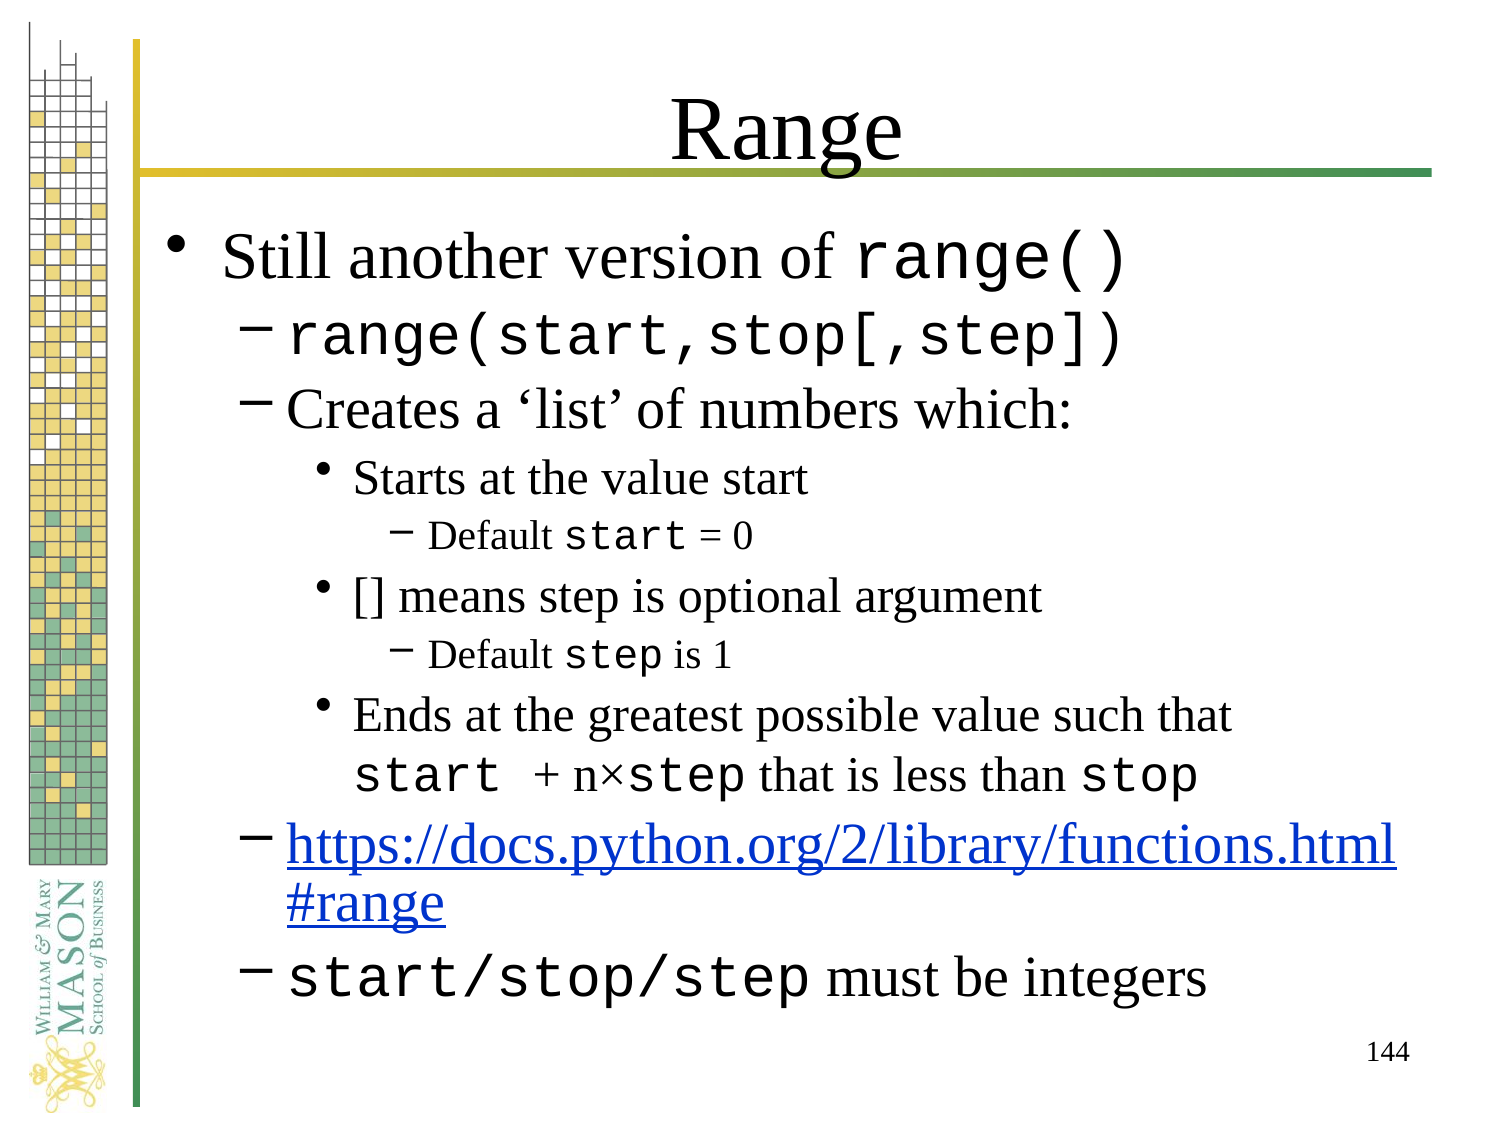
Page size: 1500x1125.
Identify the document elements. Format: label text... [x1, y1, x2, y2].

list Still another version of range() range(start,stop[,step]) Creates a ‘list’ of numbers which: Starts at the value start Default start = 0 [] means step is optional argument Default step is 1 Ends at the greatest possible value such that start + n×step that is less than stop https://docs.python.org/2/library/functions.html#range start/stop/step must be integers [150, 204, 1425, 972]
slide_number 144 [1048, 1024, 1426, 1103]
table_cell Greater than [29, 879, 107, 1113]
title Range [150, 45, 1425, 200]
